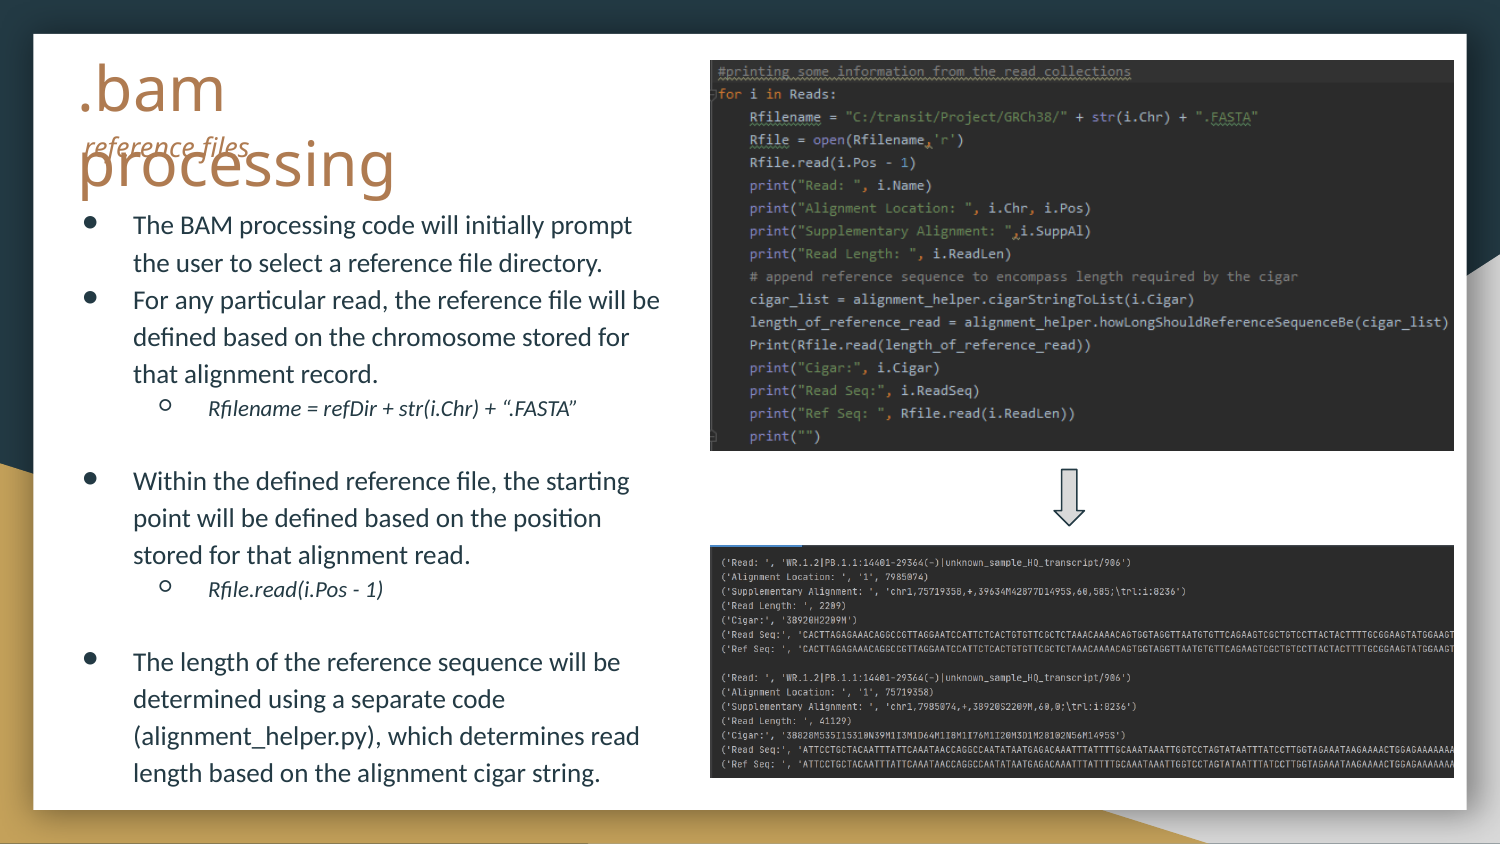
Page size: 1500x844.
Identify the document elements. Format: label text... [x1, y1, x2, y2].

text_box [1054, 469, 1085, 526]
title .bam processing [62, 33, 575, 150]
title reference files [69, 115, 558, 181]
picture [709, 60, 1454, 451]
picture [709, 544, 1454, 779]
list The BAM processing code will initially prompt the user to select a reference file directory. For any particular read, the reference file will be defined based on the chromosome stored for that alignment record. Rfilename = refDir + str(i.Chr) + “.FASTA” Within the defined reference file, the starting point will be defined based on the position stored for that alignment read. Rfile.read(i.Pos - 1) The length of the reference sequence will be determined using a separate code (alignment_helper.py), which determines read length based on the alignment cigar string. [43, 187, 680, 783]
